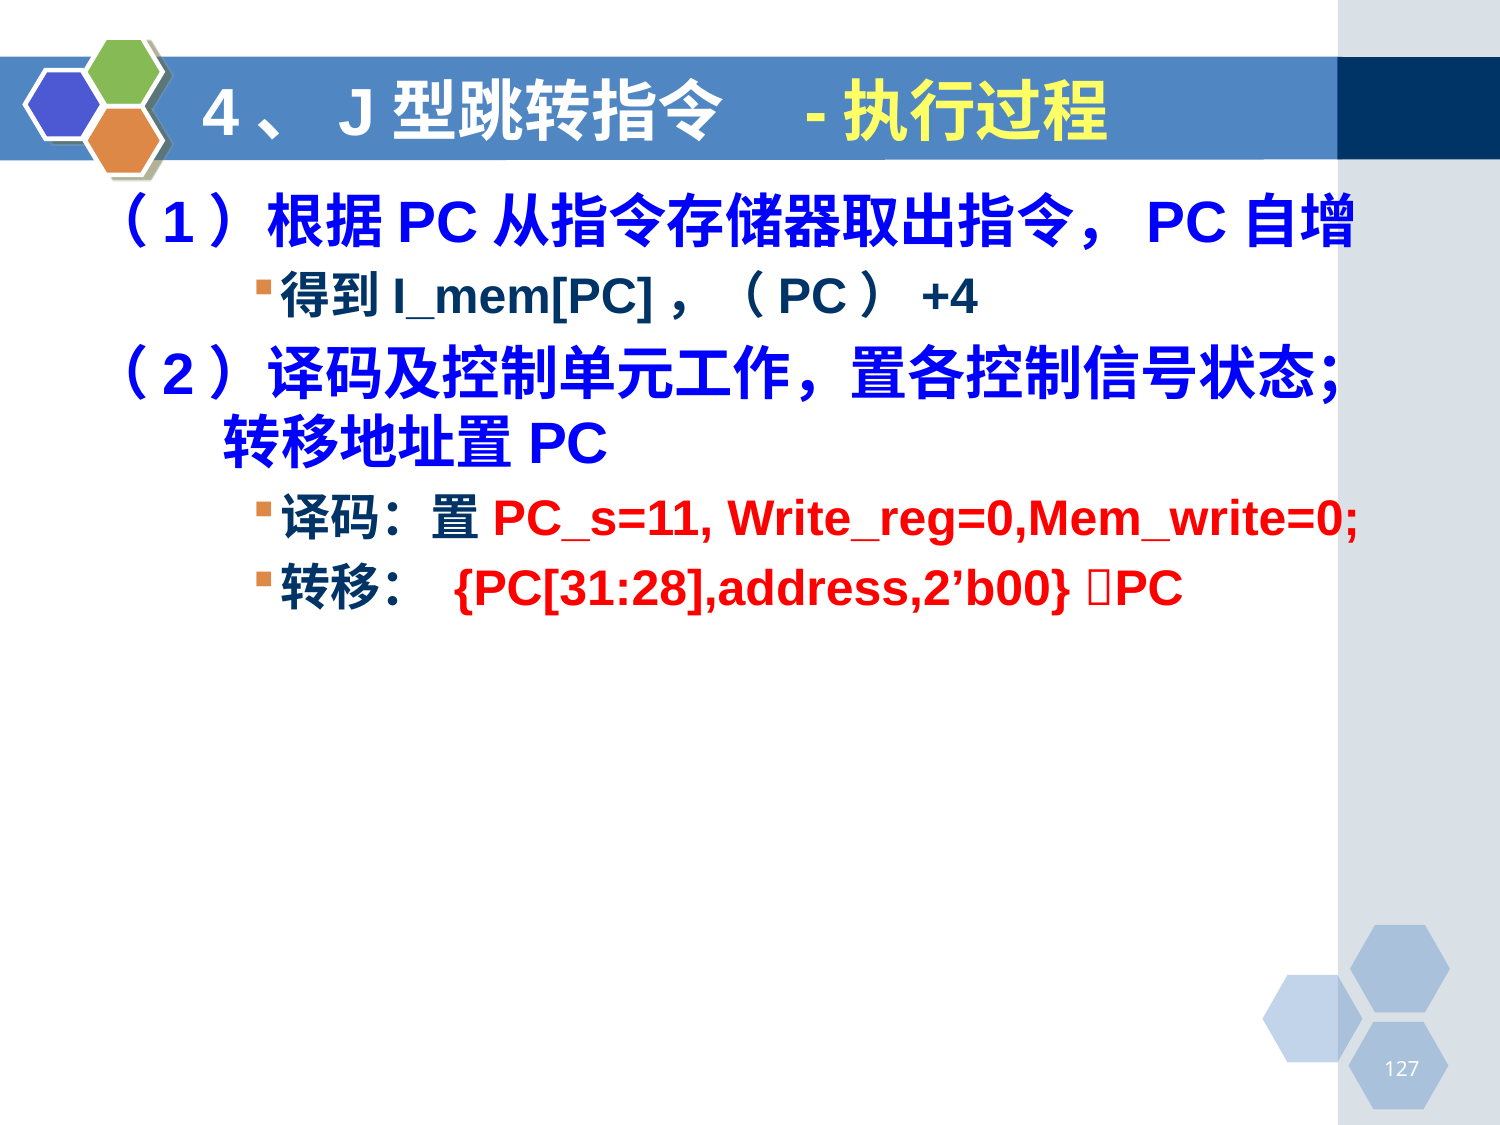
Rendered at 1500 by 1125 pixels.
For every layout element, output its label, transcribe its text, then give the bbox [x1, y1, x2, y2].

list （1）根据PC从指令存储器取出指令，PC自增 得到I_mem[PC]，（PC）+4 （2）译码及控制单元工作，置各控制信号状态；转移地址置PC 译码：置PC_s=11, Write_reg=0,Mem_write=0; 转移： {PC[31:28],address,2’b00} PC [75, 176, 1436, 1035]
slide_number 127 [1359, 1047, 1435, 1086]
title 4、J型跳转指令 -执行过程 [187, 62, 1288, 155]
